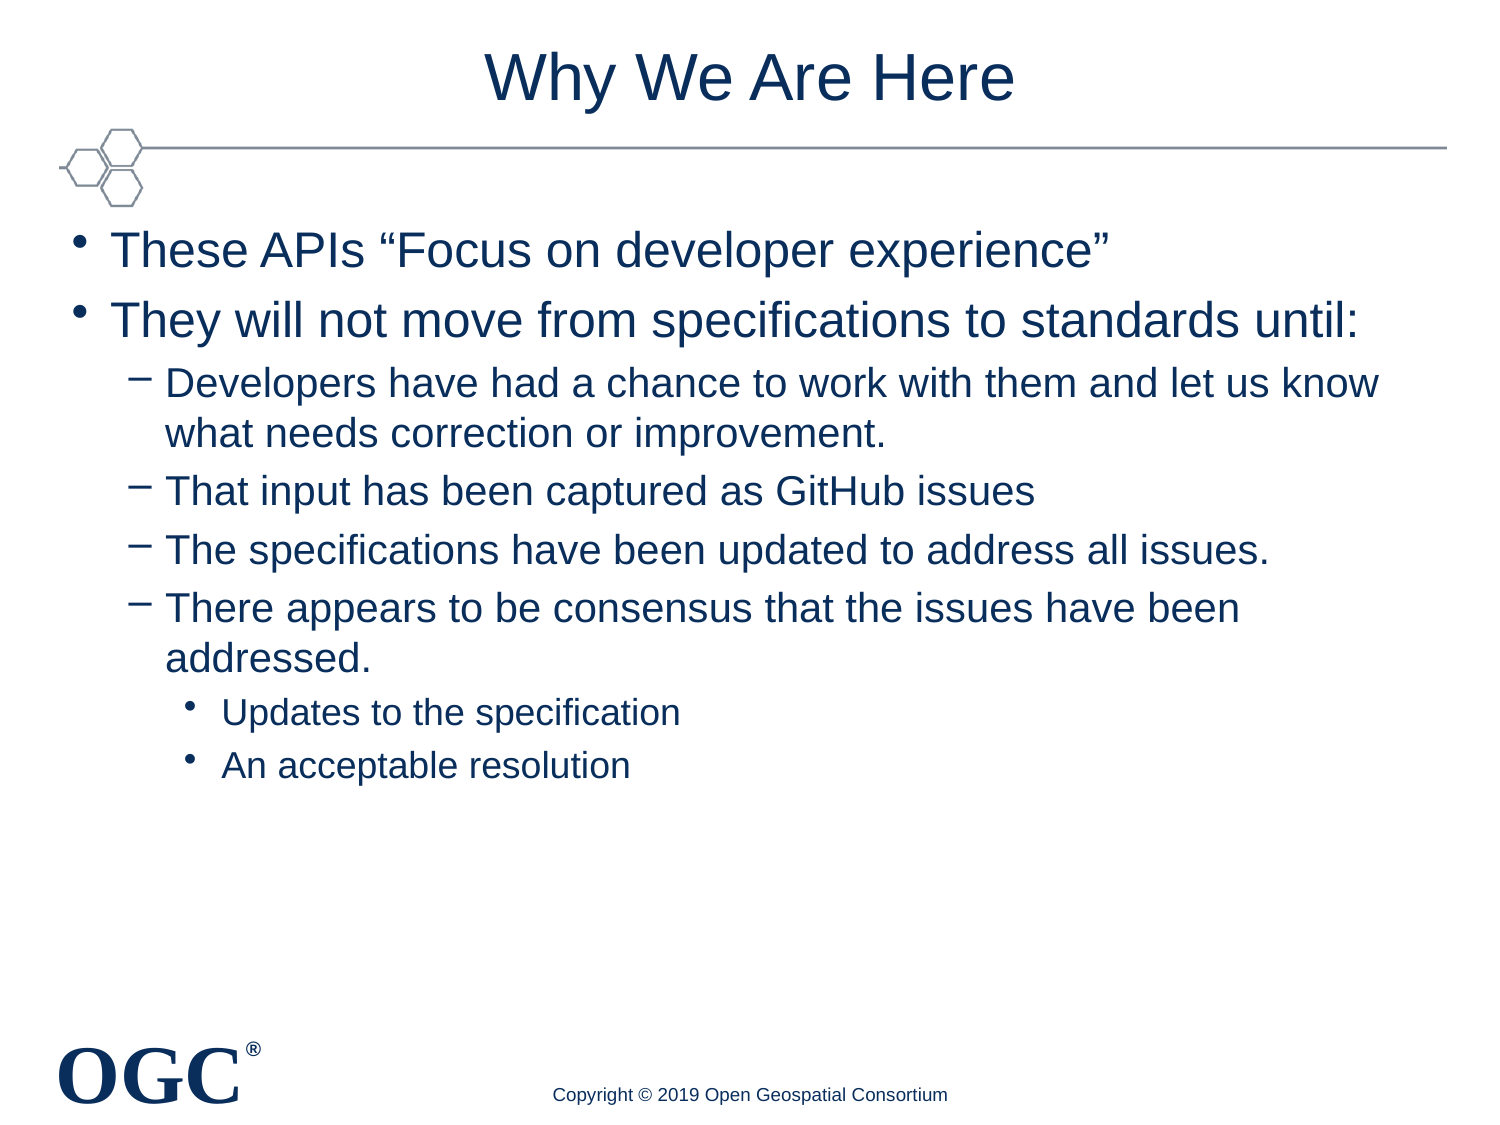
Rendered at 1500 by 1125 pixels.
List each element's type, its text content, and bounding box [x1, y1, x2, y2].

list These APIs “Focus on developer experience” They will not move from specifications to standards until: Developers have had a chance to work with them and let us know what needs correction or improvement. That input has been captured as GitHub issues The specifications have been updated to address all issues. There appears to be consensus that the issues have been addressed. Updates to the specification An acceptable resolution [56, 209, 1445, 1013]
title Why We Are Here [37, 22, 1463, 136]
footer Copyright © 2019 Open Geospatial Consortium [487, 1074, 1013, 1113]
picture [59, 136, 1447, 208]
